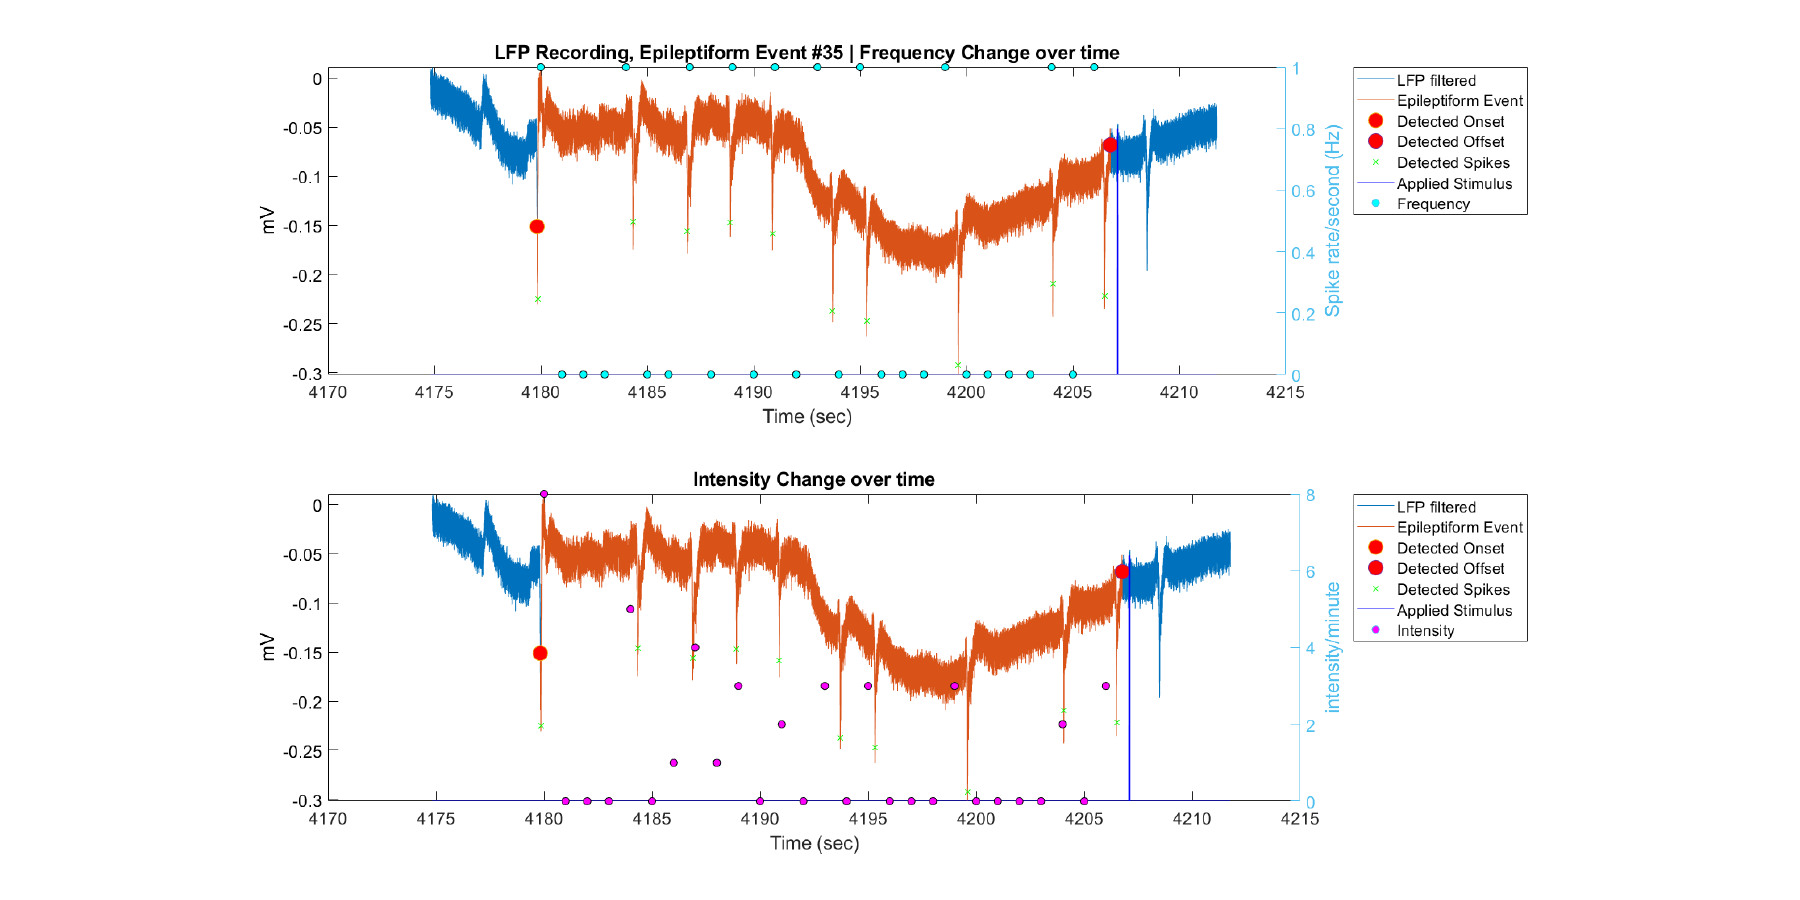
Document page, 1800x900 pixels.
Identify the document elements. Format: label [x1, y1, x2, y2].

picture [126, 0, 1674, 900]
